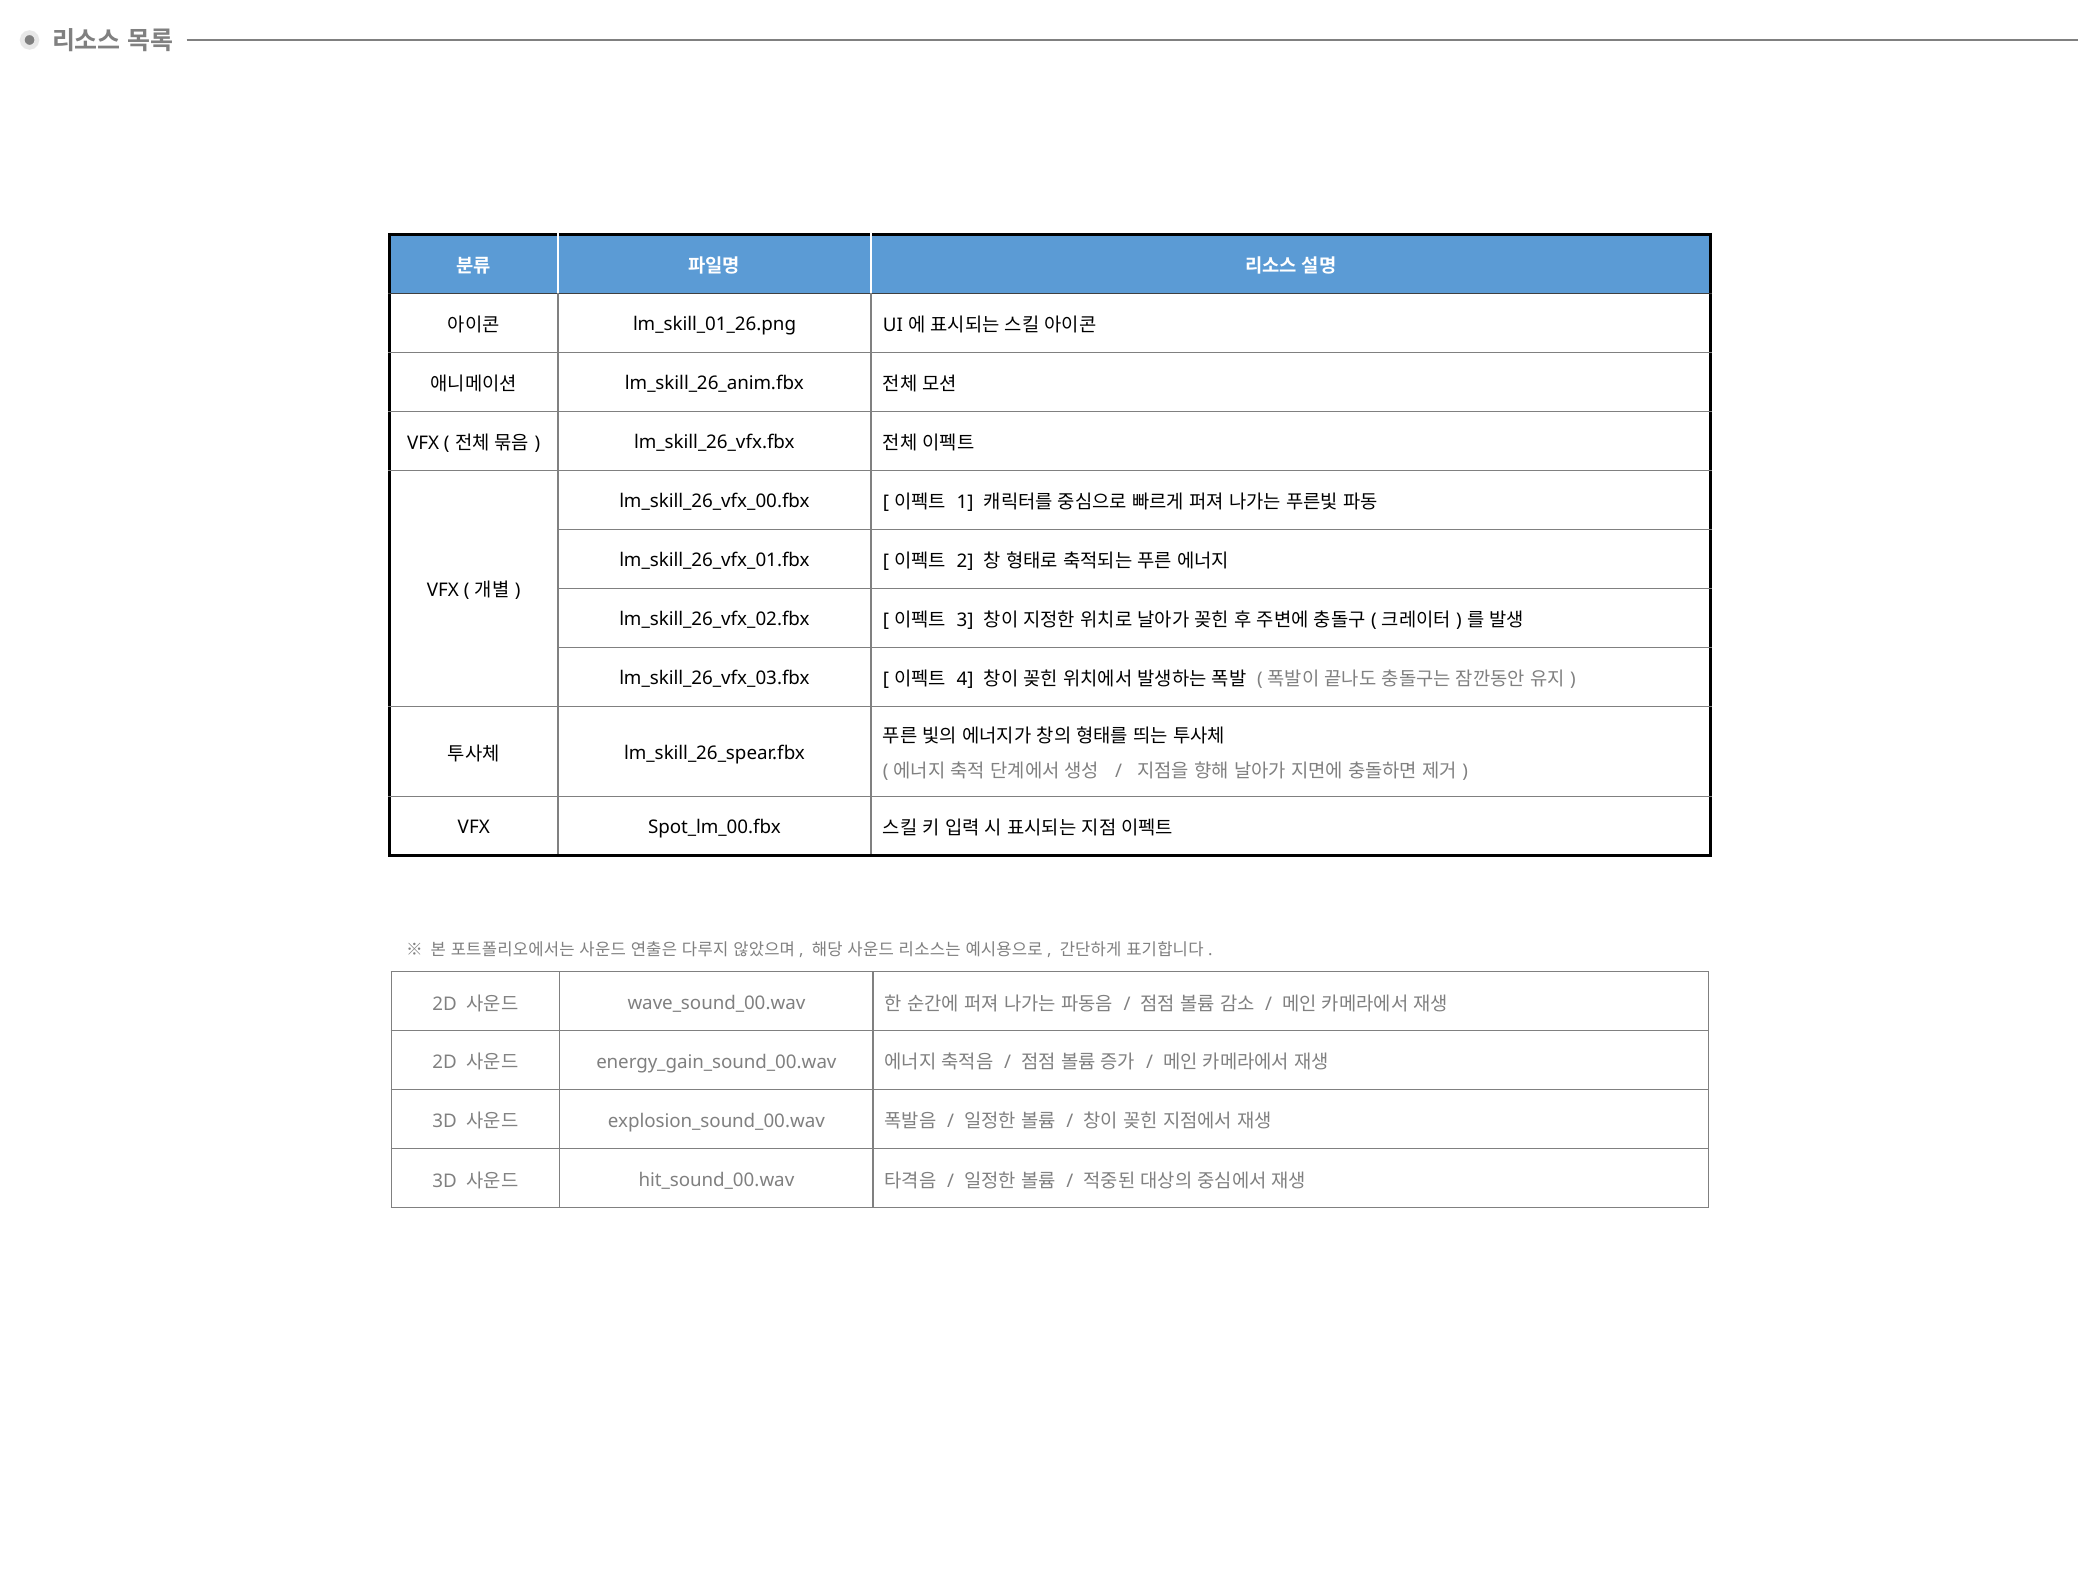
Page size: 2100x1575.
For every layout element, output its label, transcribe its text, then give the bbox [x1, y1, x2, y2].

text_box ※ 본 포트폴리오에서는 사운드 연출은 다루지 않았으며, 해당 사운드 리소스는 예시용으로, 간단하게 표기합니다. [391, 931, 1392, 967]
table_cell 전체 이펙트 [872, 412, 1709, 470]
table_cell VFX (개별) [391, 471, 557, 706]
table_cell lm_skill_26_vfx_02.fbx [559, 589, 870, 647]
table_cell hit_sound_00.wav [560, 1149, 872, 1207]
table_cell [이펙트 4] 창이 꽂힌 위치에서 발생하는 폭발 (폭발이 끝나도 충돌구는 잠깐동안 유지) [872, 648, 1709, 706]
table_cell 푸른 빛의 에너지가 창의 형태를 띄는 투사체 (에너지 축적 단계에서 생성 / 지점을 향해 날아가 지면에 충돌하면 제거) [872, 707, 1709, 796]
table_cell energy_gain_sound_00.wav [560, 1031, 872, 1089]
table_header 한 순간에 퍼져 나가는 파동음 / 점점 볼륨 감소 / 메인 카메라에서 재생 [874, 972, 1708, 1030]
table_cell 에너지 축적음 / 점점 볼륨 증가 / 메인 카메라에서 재생 [874, 1031, 1708, 1089]
table_cell UI에 표시되는 스킬 아이콘 [872, 294, 1709, 352]
table_cell [이펙트 3] 창이 지정한 위치로 날아가 꽂힌 후 주변에 충돌구(크레이터)를 발생 [872, 589, 1709, 647]
table_cell 전체 모션 [872, 353, 1709, 411]
table_cell lm_skill_01_26.png [559, 294, 870, 352]
table_cell lm_skill_26_anim.fbx [559, 353, 870, 411]
table_header 2D 사운드 [392, 972, 559, 1030]
table_cell VFX (전체 묶음) [391, 412, 557, 470]
table_cell Spot_lm_00.fbx [559, 797, 870, 854]
table_cell 투사체 [391, 707, 557, 796]
table_cell lm_skill_26_vfx.fbx [559, 412, 870, 470]
table_cell VFX [391, 797, 557, 854]
table_cell 3D 사운드 [392, 1090, 559, 1148]
table_cell lm_skill_26_spear.fbx [559, 707, 870, 796]
table_cell 스킬 키 입력 시 표시되는 지점 이펙트 [872, 797, 1709, 854]
table_header wave_sound_00.wav [560, 972, 872, 1030]
table_cell 애니메이션 [391, 353, 557, 411]
table_cell 폭발음 / 일정한 볼륨 / 창이 꽂힌 지점에서 재생 [874, 1090, 1708, 1148]
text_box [21, 24, 2079, 56]
table_cell [이펙트 2] 창 형태로 축적되는 푸른 에너지 [872, 530, 1709, 588]
table_cell 아이콘 [391, 294, 557, 352]
table_cell [이펙트 1] 캐릭터를 중심으로 빠르게 퍼져 나가는 푸른빛 파동 [872, 471, 1709, 529]
table_header 리소스 설명 [872, 236, 1709, 293]
table_cell 2D 사운드 [392, 1031, 559, 1089]
table_header 파일명 [559, 236, 870, 293]
table_cell 타격음 / 일정한 볼륨 / 적중된 대상의 중심에서 재생 [874, 1149, 1708, 1207]
table_cell lm_skill_26_vfx_03.fbx [559, 648, 870, 706]
table_cell lm_skill_26_vfx_01.fbx [559, 530, 870, 588]
table_cell explosion_sound_00.wav [560, 1090, 872, 1148]
table_cell lm_skill_26_vfx_00.fbx [559, 471, 870, 529]
table_cell 3D 사운드 [392, 1149, 559, 1207]
table_header 분류 [391, 236, 557, 293]
